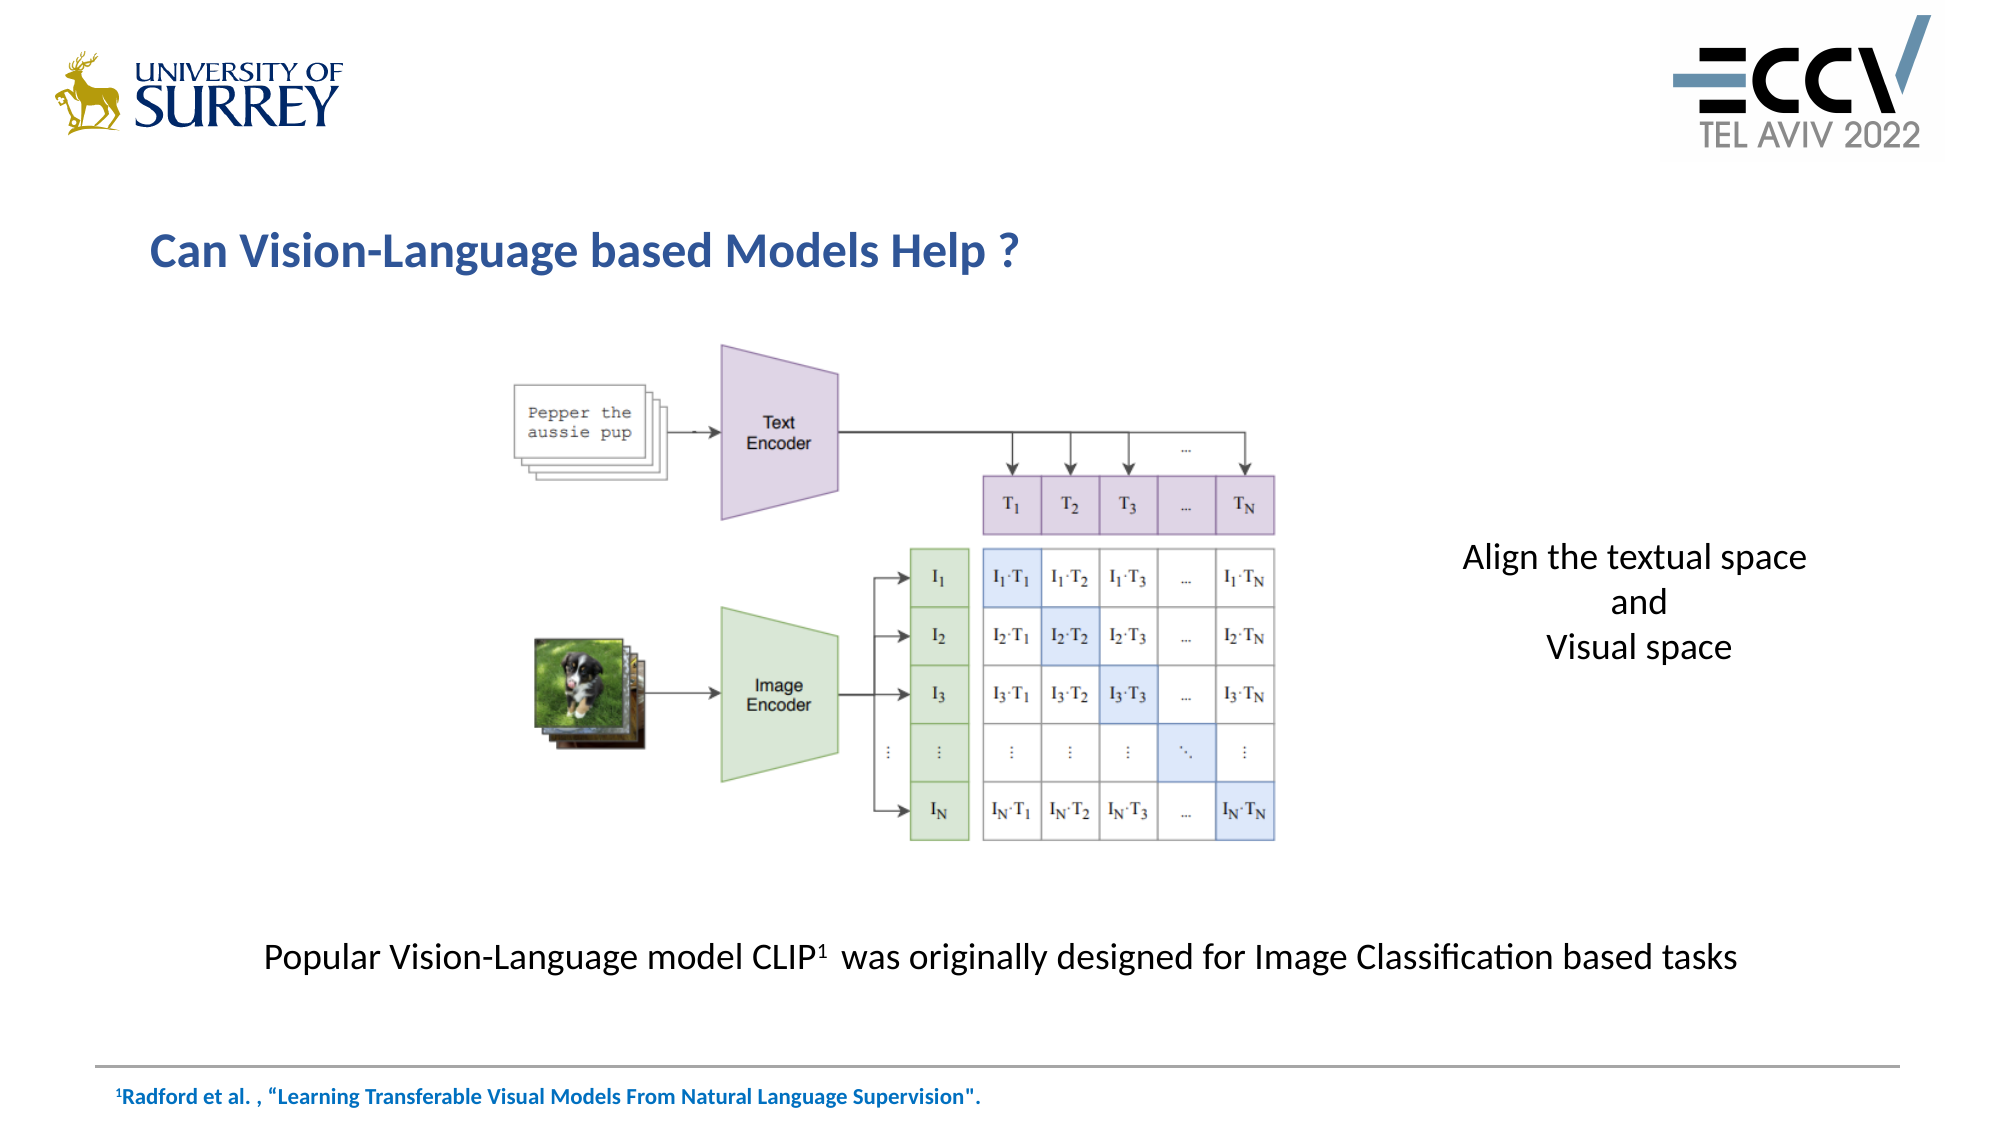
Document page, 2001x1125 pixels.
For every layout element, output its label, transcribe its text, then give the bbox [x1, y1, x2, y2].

text_box Can Vision-Language based Models Help ? [124, 210, 1059, 285]
text_box Align the textual space and Visual space [1447, 524, 1832, 675]
text_box 1Radford et al. , “Learning Transferable Visual Models From Natural Language Supervision". [100, 1074, 997, 1117]
text_box Popular Vision-Language model CLIP1 was originally designed for Image Classification based tasks [249, 924, 1755, 985]
picture [12, 0, 385, 187]
picture [1660, 0, 1945, 162]
picture [480, 330, 1300, 880]
